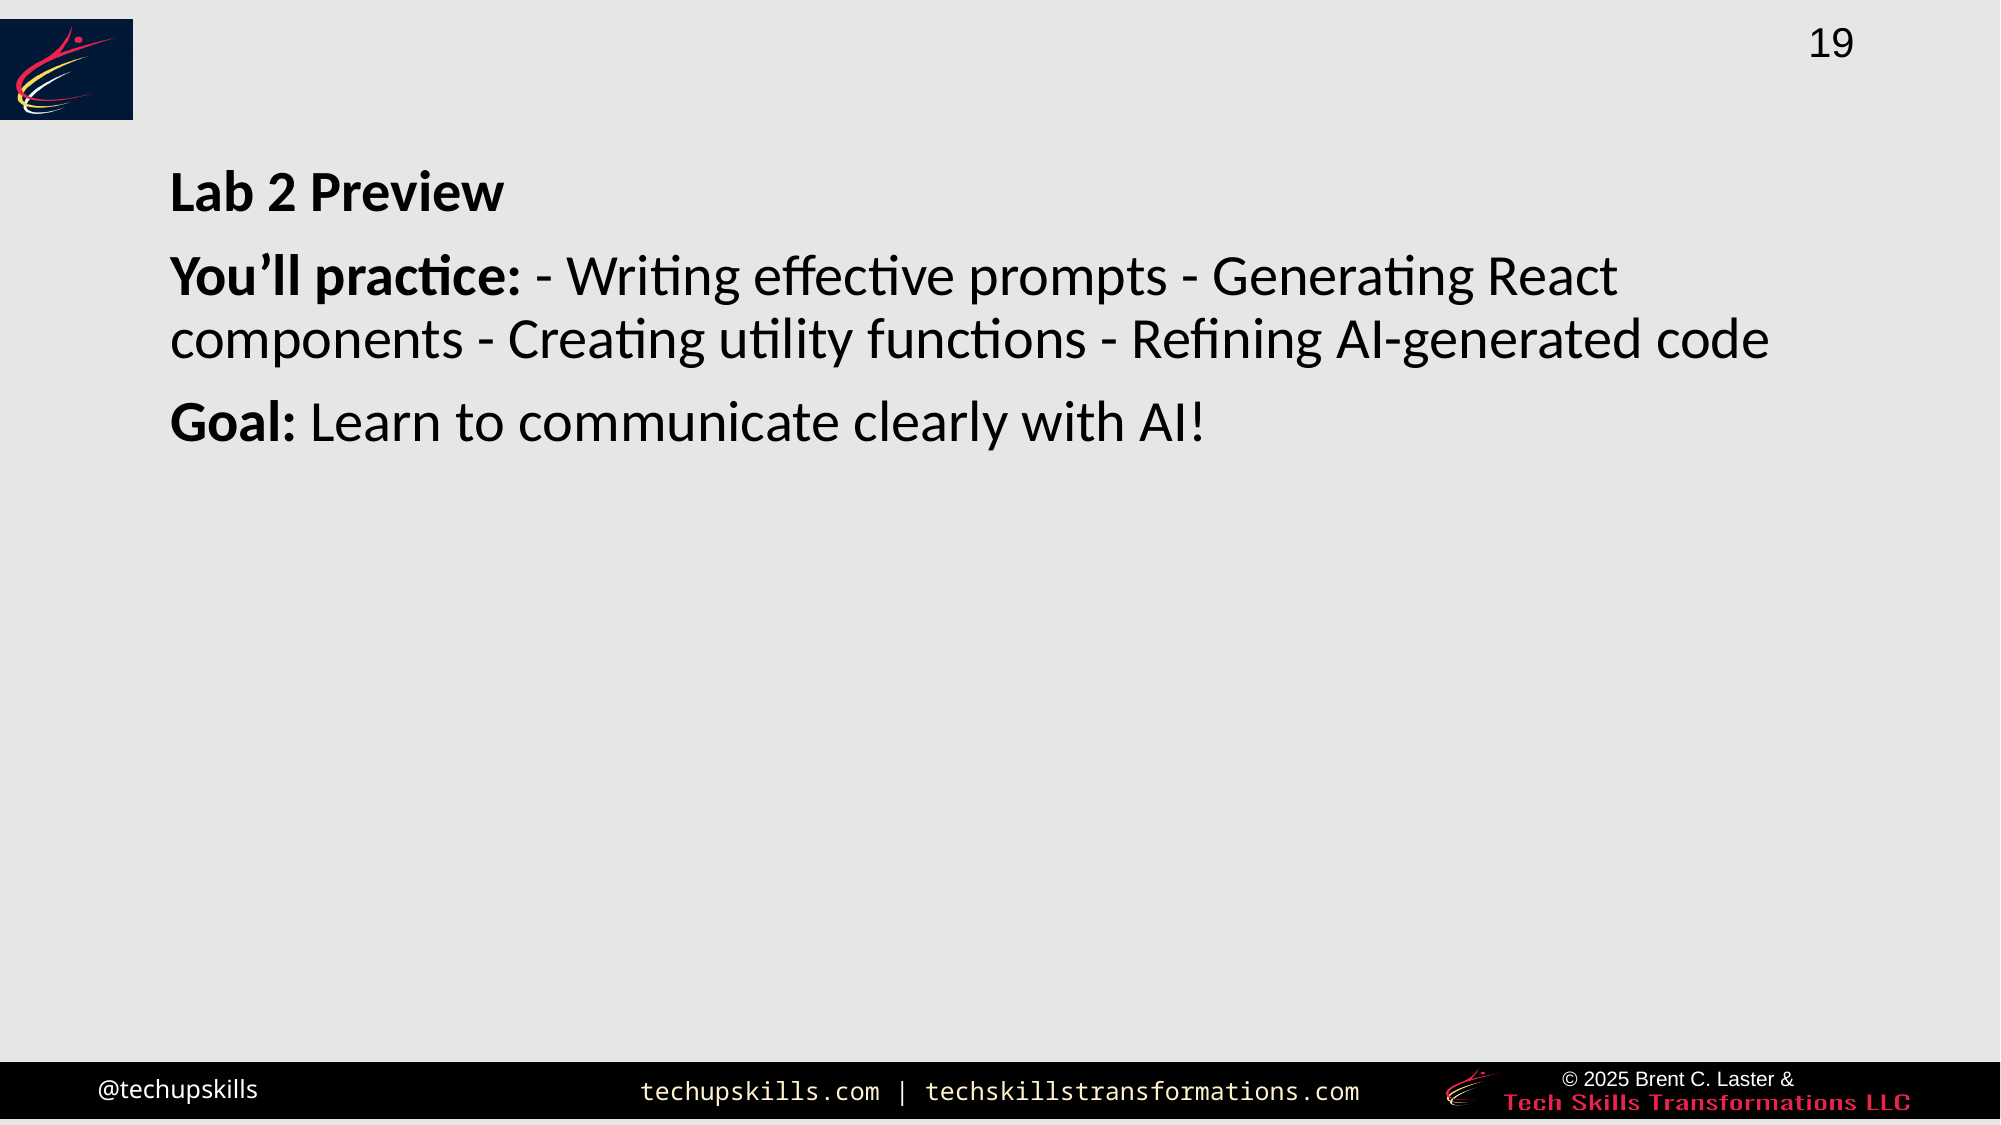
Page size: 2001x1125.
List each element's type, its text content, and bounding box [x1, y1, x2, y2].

list Lab 2 Preview You’ll practice: - Writing effective prompts - Generating React components - Creating utility functions - Refining AI-generated code Goal: Learn to communicate clearly with AI! [154, 153, 1880, 868]
picture [0, 19, 133, 120]
picture [1429, 1059, 1945, 1114]
